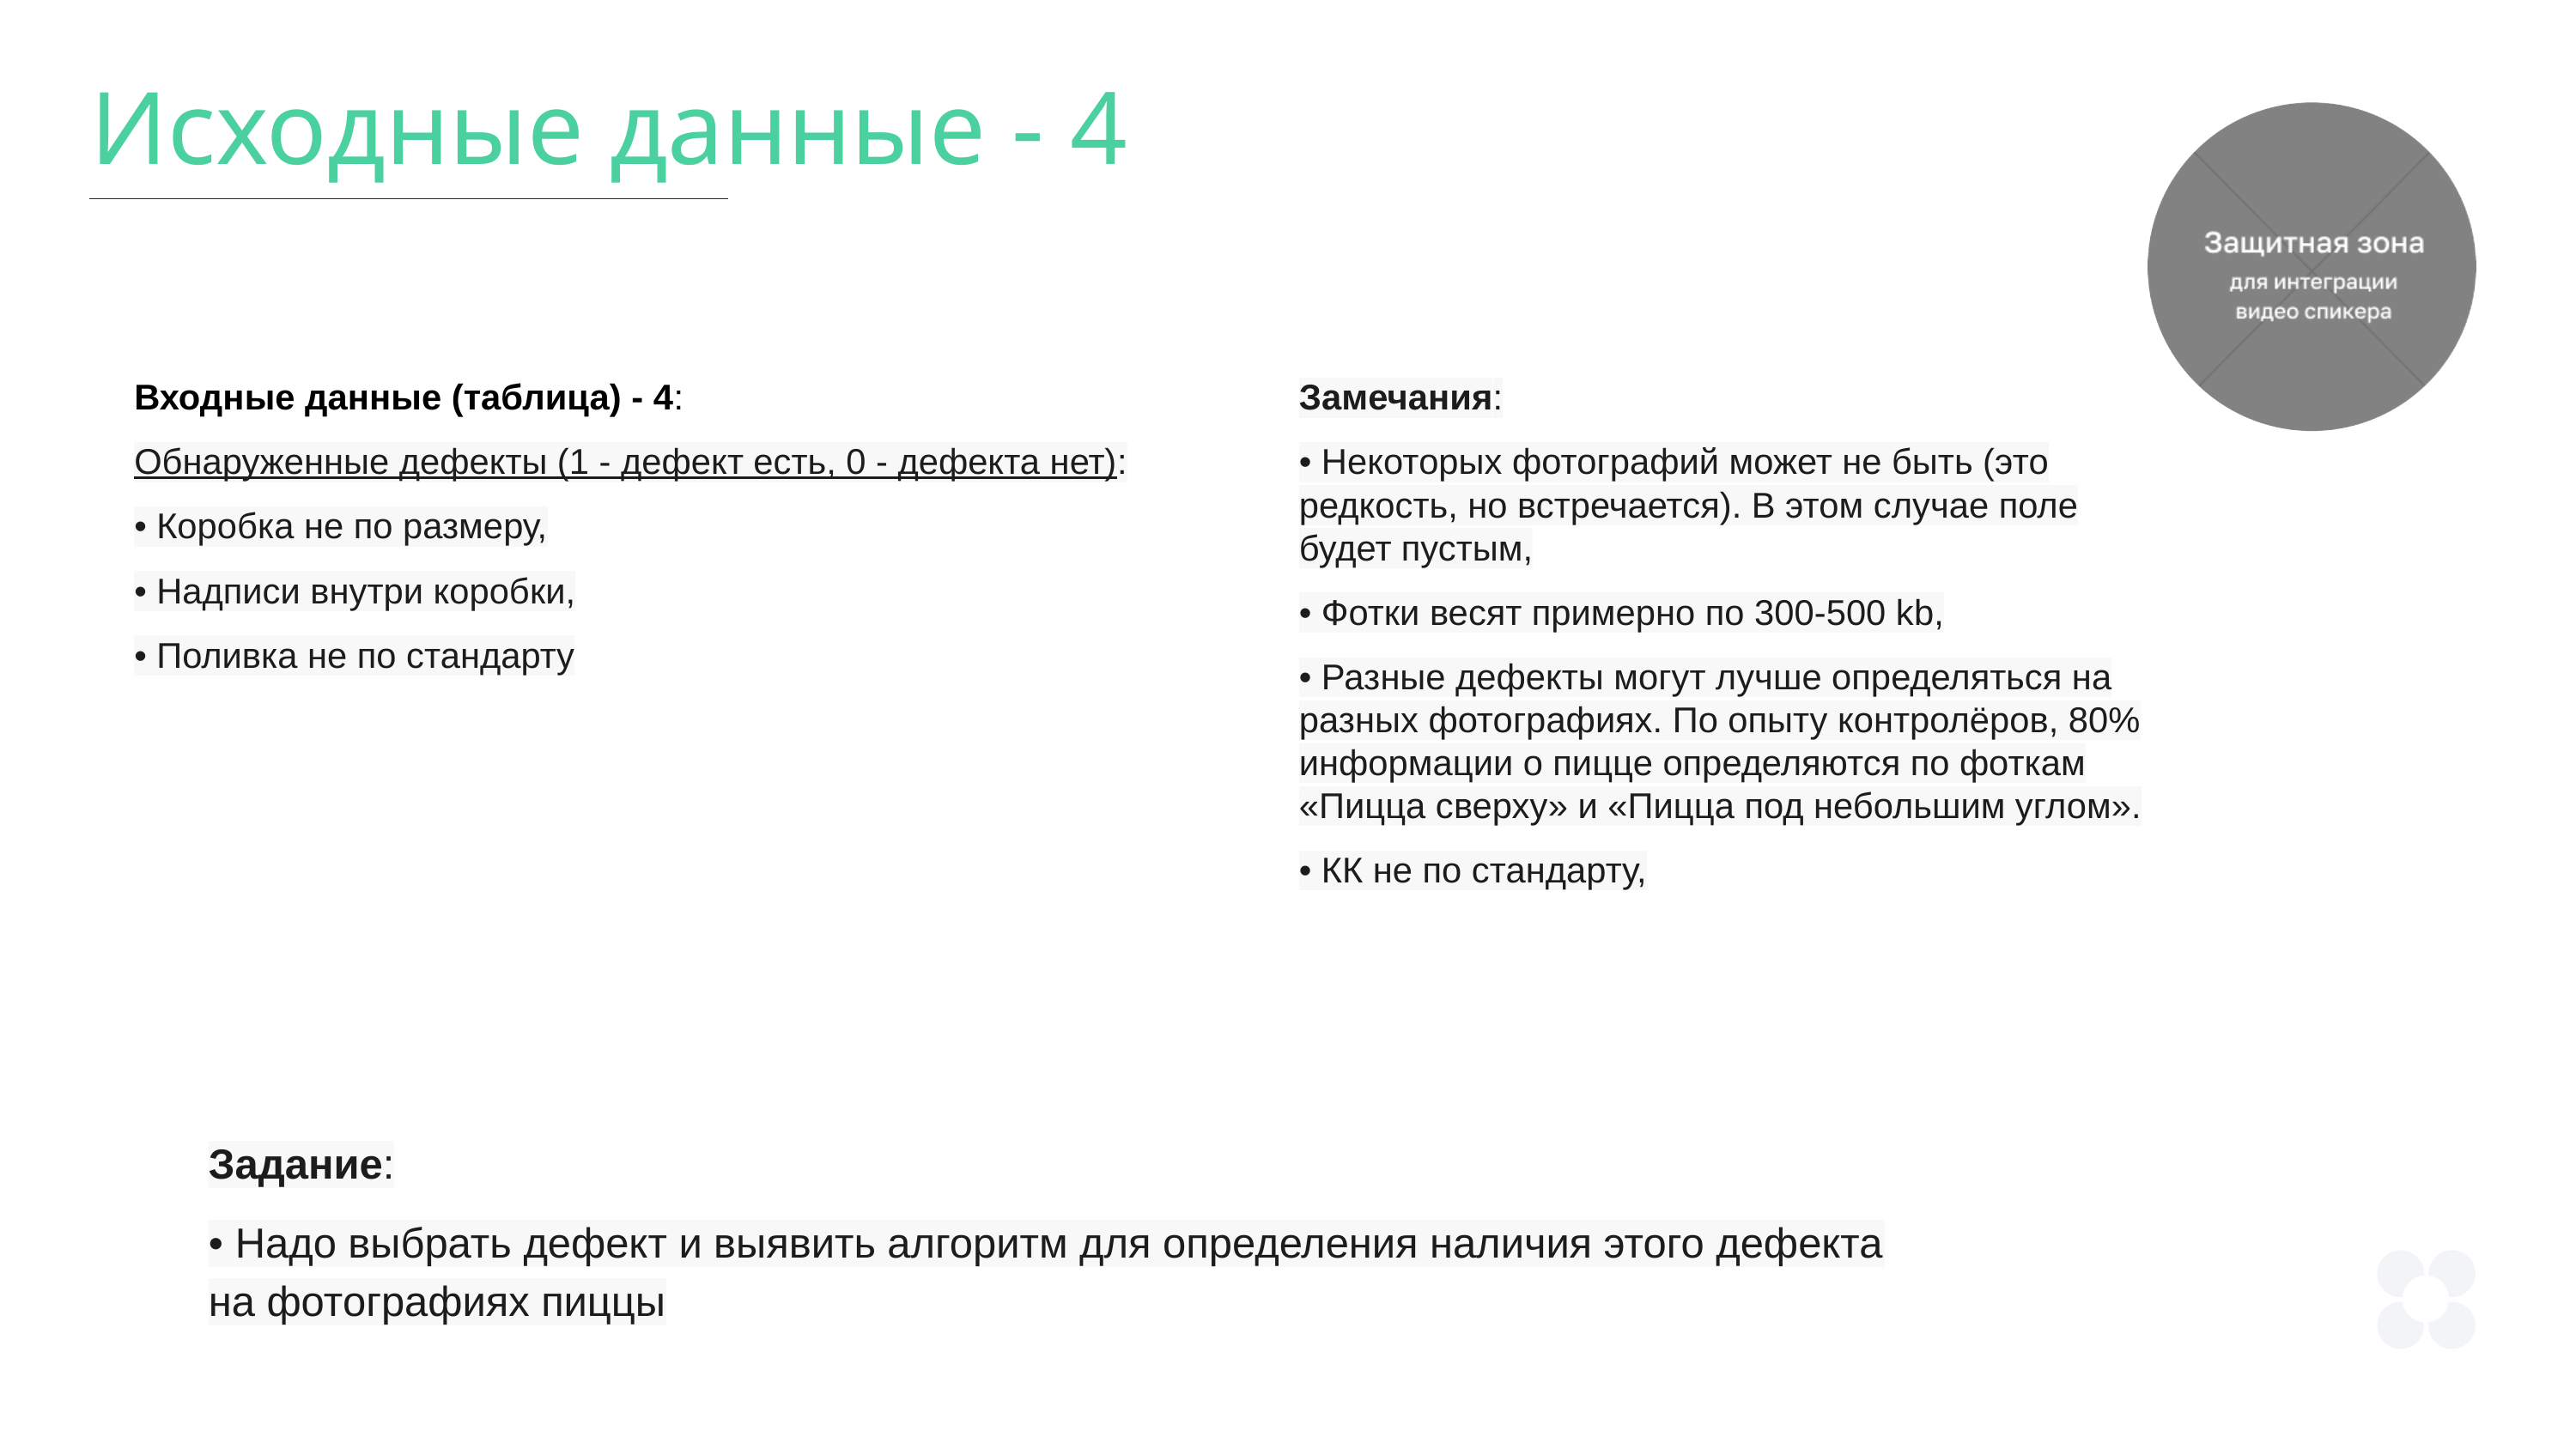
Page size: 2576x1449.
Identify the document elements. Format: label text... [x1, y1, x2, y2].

picture [2147, 102, 2477, 432]
text_box Входные данные (таблица) - 4: Обнаруженные дефекты (1 - дефект есть, 0 - дефекта нет): • Коробка не по размеру, • Надписи внутри коробки, • Поливка не по стандарту [121, 361, 1181, 824]
text_box Замечания: • Некоторых фотографий может не быть (это редкость, но встречается). В этом случае поле будет пустым, • Фотки весят примерно по 300-500 kb, • Разные дефекты могут лучше определяться на разных фотографиях. По опыту контролёров, 80% информации о пицце определяются по фоткам «Пицца сверху» и «Пицца под небольшим углом». • КК не по стандарту, [1285, 361, 2172, 972]
text_box Исходные данные - 4 [77, 75, 2096, 230]
text_box Задание: • Надо выбрать дефект и выявить алгоритм для определения наличия этого дефекта на фотографиях пиццы [195, 1116, 1955, 1338]
